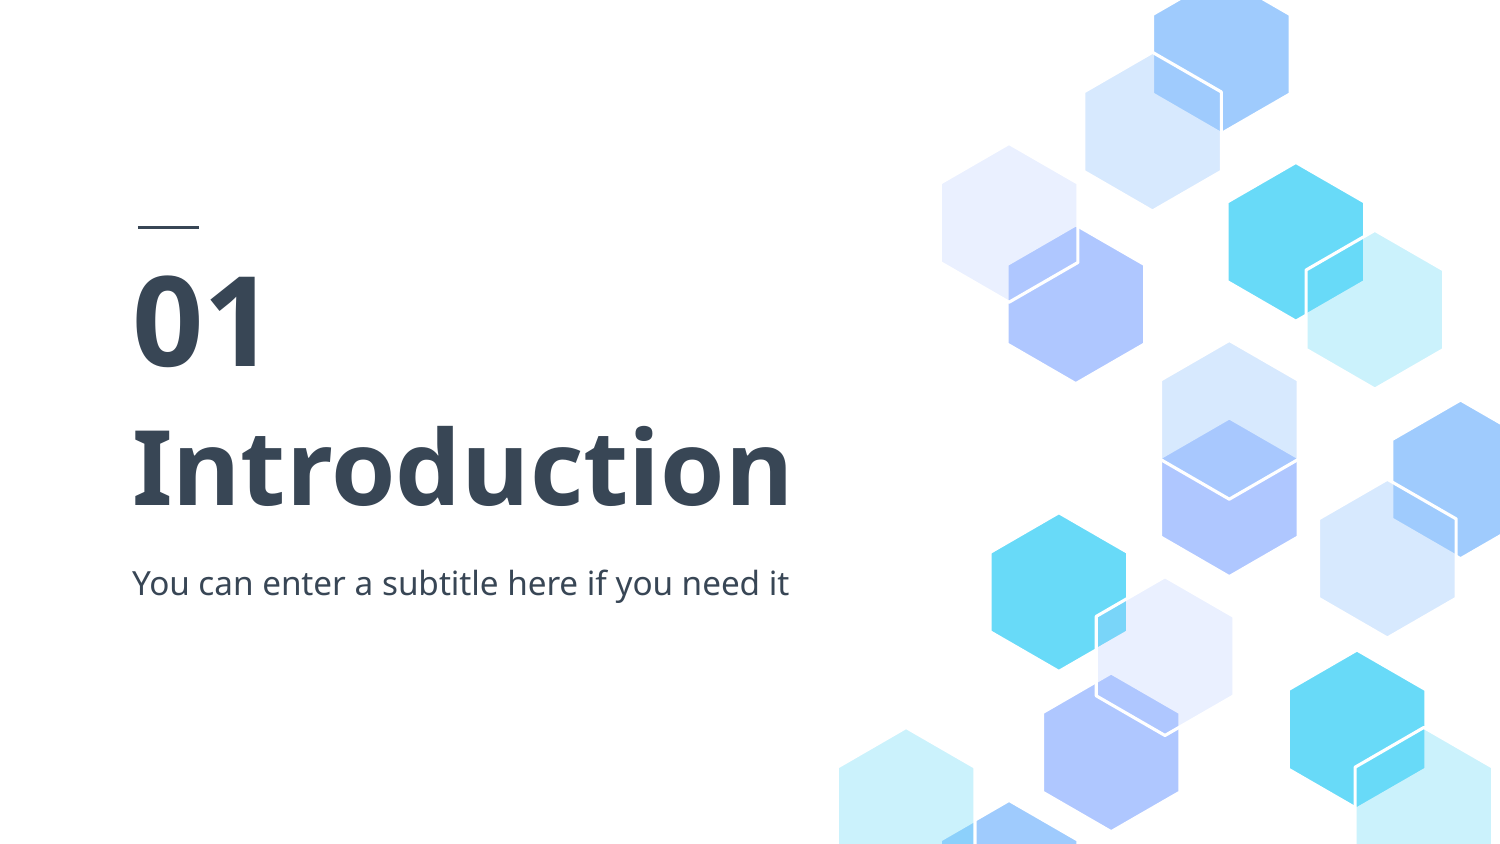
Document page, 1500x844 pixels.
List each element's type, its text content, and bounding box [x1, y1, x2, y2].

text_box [837, 0, 1500, 844]
title Introduction [116, 391, 830, 541]
title 01 [116, 240, 325, 392]
subtitle You can enter a subtitle here if you need it [116, 541, 830, 603]
